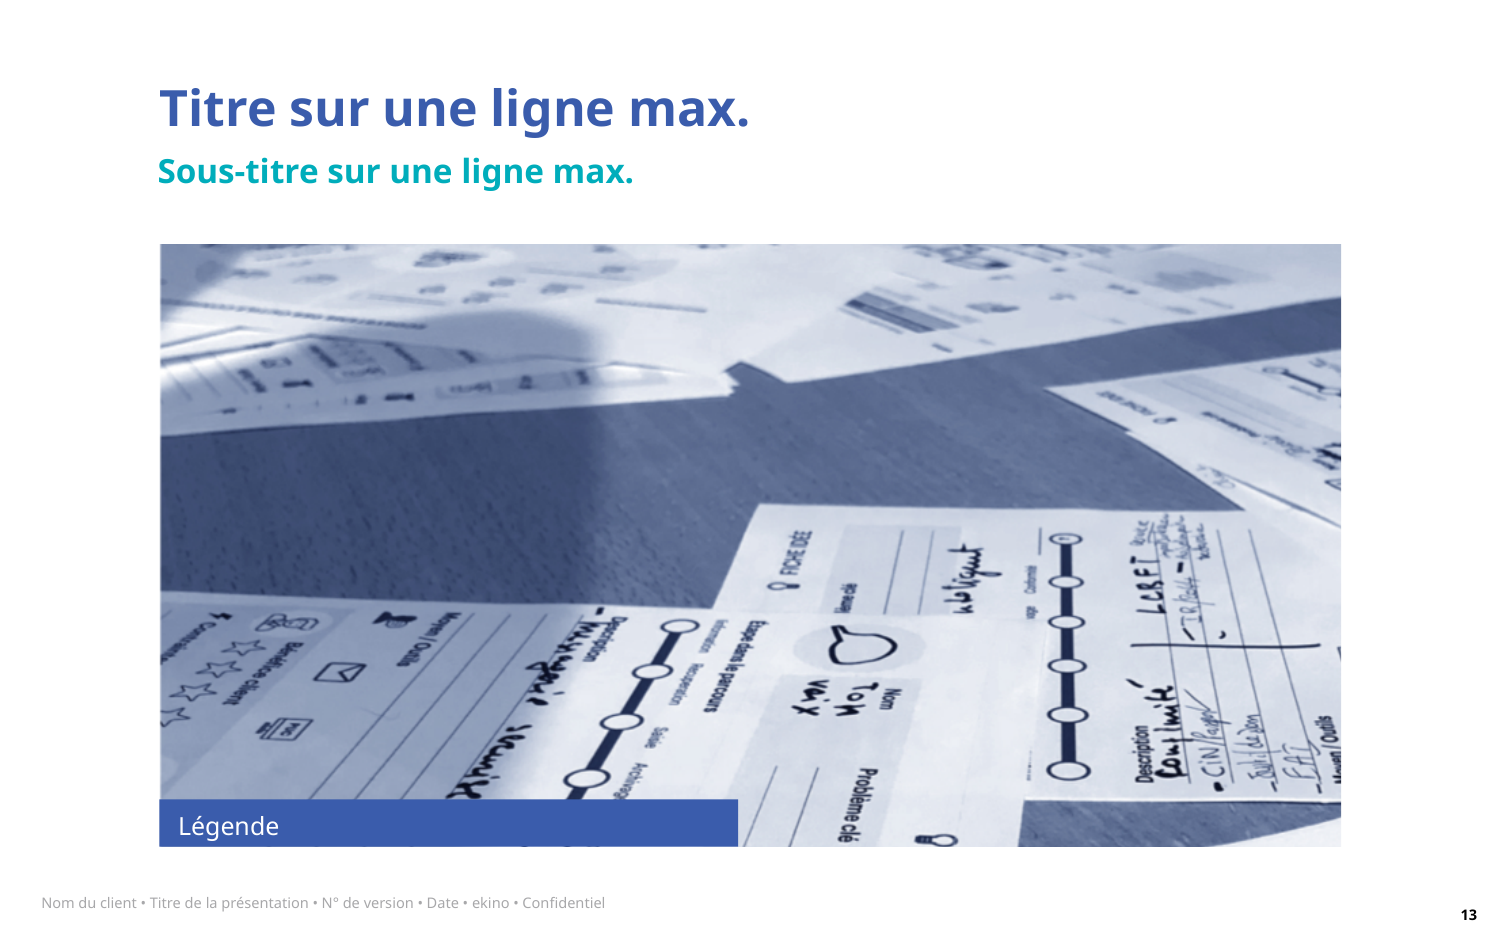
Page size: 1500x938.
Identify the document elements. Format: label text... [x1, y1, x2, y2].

title Titre sur une ligne max. [159, 76, 1342, 127]
slide_number 13 [1460, 894, 1500, 937]
picture [159, 243, 1342, 847]
list Sous-titre sur une ligne max. [157, 149, 1342, 198]
footer Nom du client • Titre de la présentation • N° de version • Date • ekino • Confidentiel [41, 894, 619, 938]
